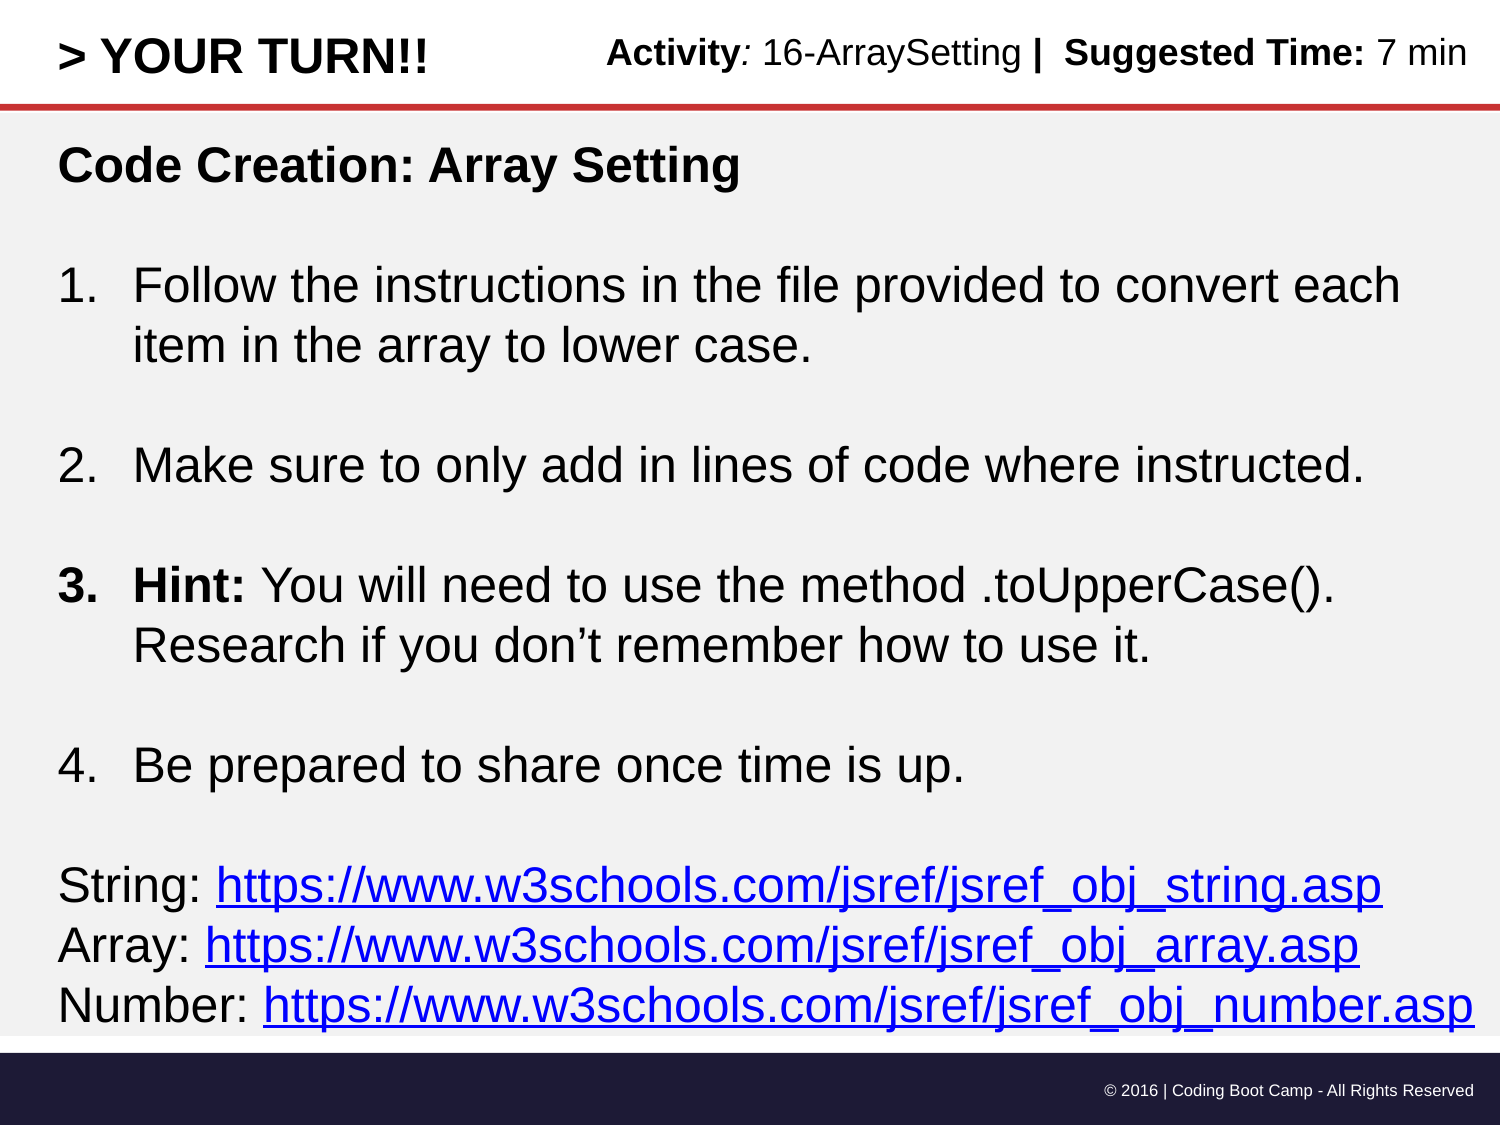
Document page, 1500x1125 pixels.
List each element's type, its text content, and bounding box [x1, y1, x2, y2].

text_box [0, 112, 1500, 1036]
text_box Activity: 16-ArraySetting | Suggested Time: 7 min [474, 20, 1475, 81]
text_box > YOUR TURN!! [50, 16, 913, 91]
text_box Code Creation: Array Setting Follow the instructions in the file provided to convert each item in the array to lower case. Make sure to only add in lines of code where instructed. Hint: You will need to use the method .toUpperCase(). Research if you don’t remember how to use it. Be prepared to share once time is up. String: https://www.w3schools.com/jsref/jsref_obj_string.asp Array: https://www.w3schools.com/jsref/jsref_obj_array.asp Number: https://www.w3schools.com/jsref/jsref_obj_number.asp [50, 124, 1500, 1100]
